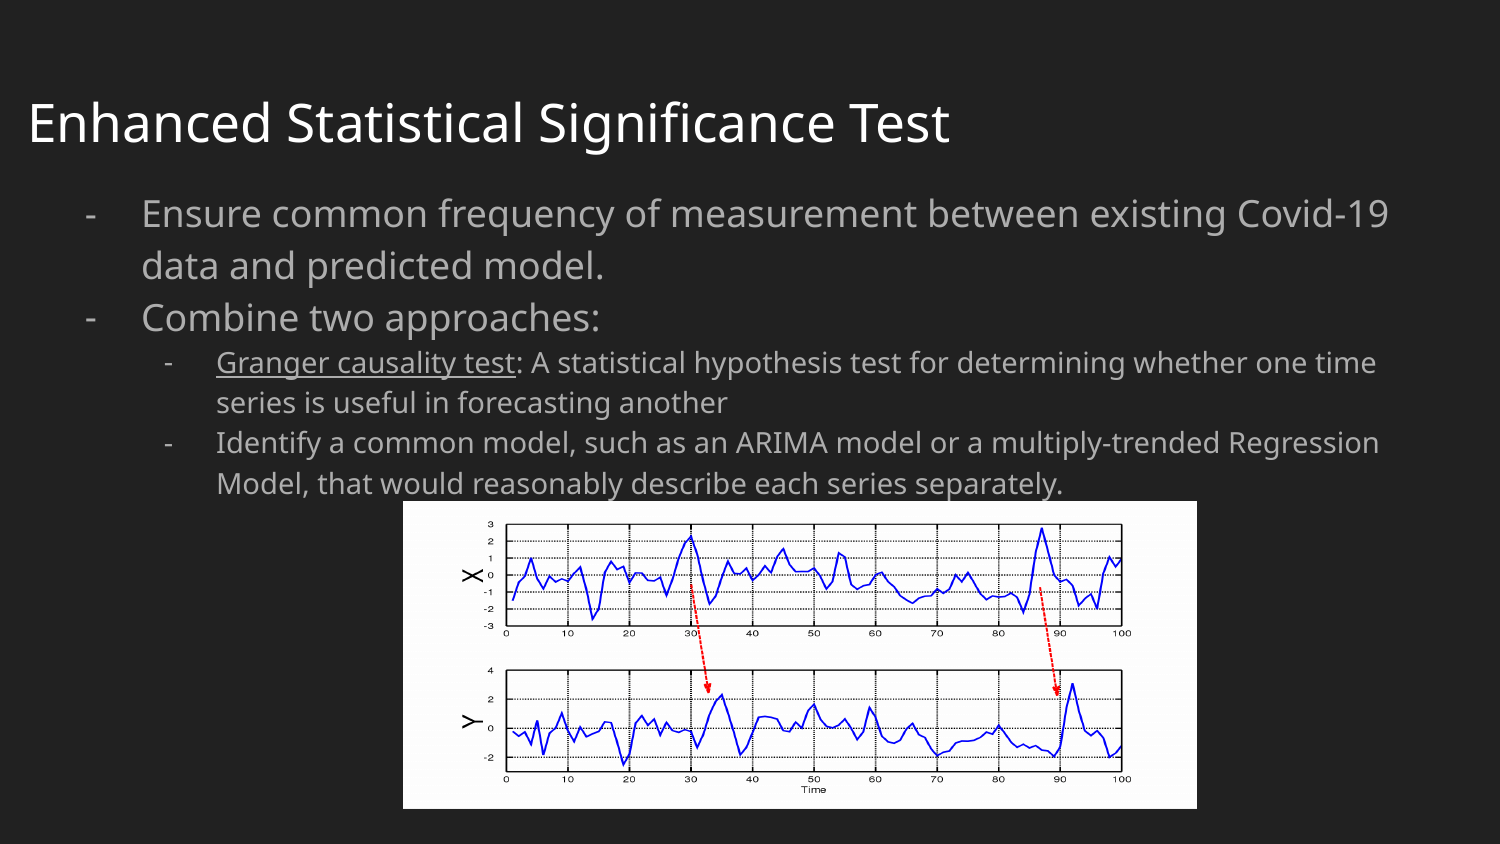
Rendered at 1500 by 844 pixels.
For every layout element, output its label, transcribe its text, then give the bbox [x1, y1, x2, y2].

title Enhanced Statistical Significance Test [12, 74, 1411, 169]
list Ensure common frequency of measurement between existing Covid-19 data and predicted model. Combine two approaches: Granger causality test: A statistical hypothesis test for determining whether one time series is useful in forecasting another Identify a common model, such as an ARIMA model or a multiply-trended Regression Model, that would reasonably describe each series separately. [51, 168, 1449, 729]
picture [402, 501, 1198, 810]
